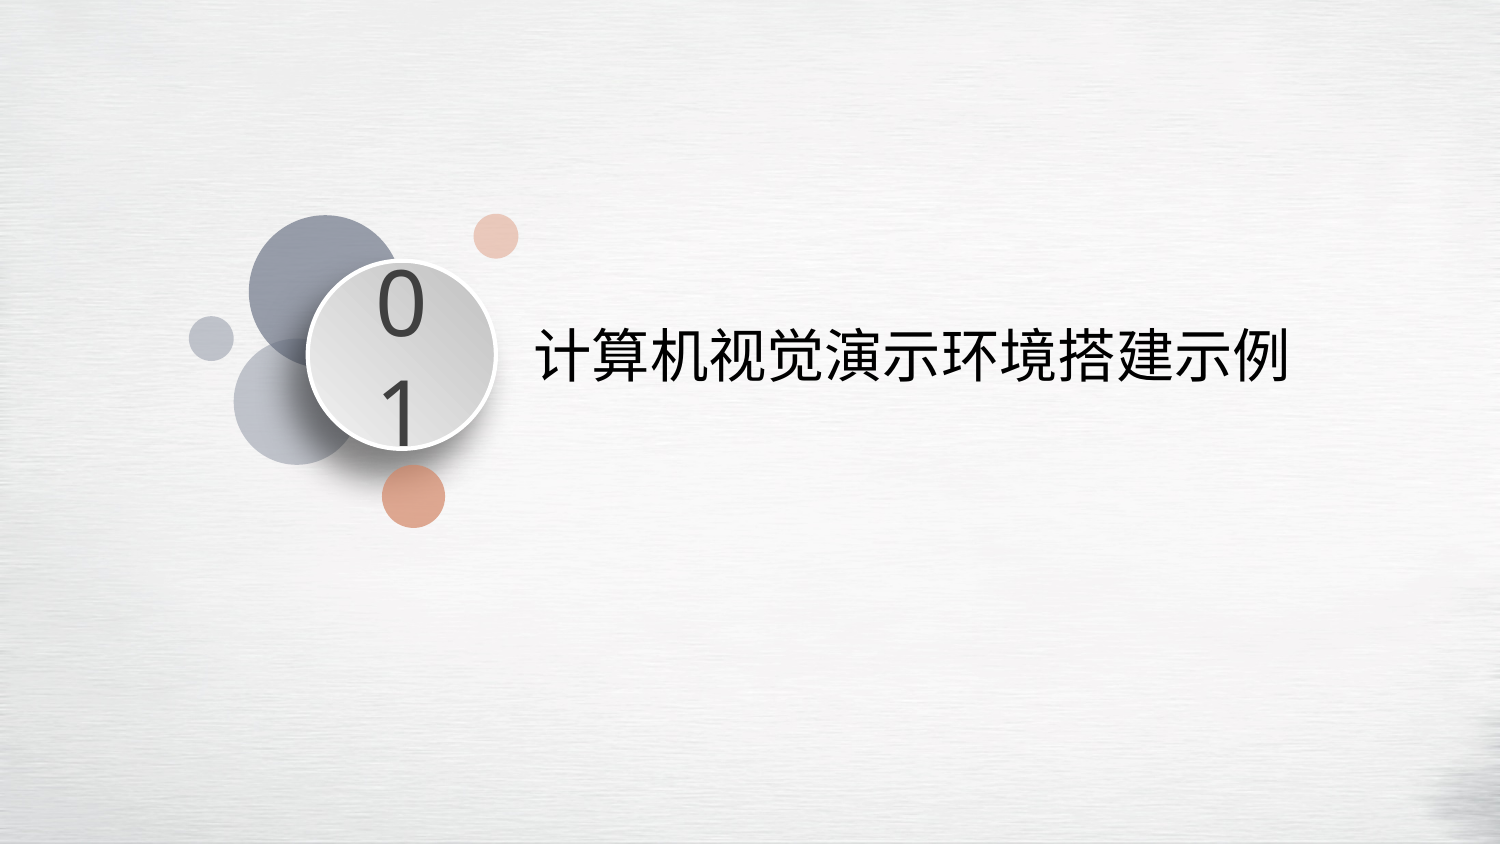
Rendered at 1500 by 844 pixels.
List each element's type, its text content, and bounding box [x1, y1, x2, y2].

text_box 01 [305, 258, 492, 451]
text_box [233, 345, 297, 465]
text_box [188, 316, 234, 362]
text_box [248, 215, 395, 345]
text_box 计算机视觉演示环境搭建示例 [474, 301, 1133, 390]
picture [0, 0, 1500, 844]
text_box [473, 213, 519, 259]
text_box [381, 464, 446, 528]
